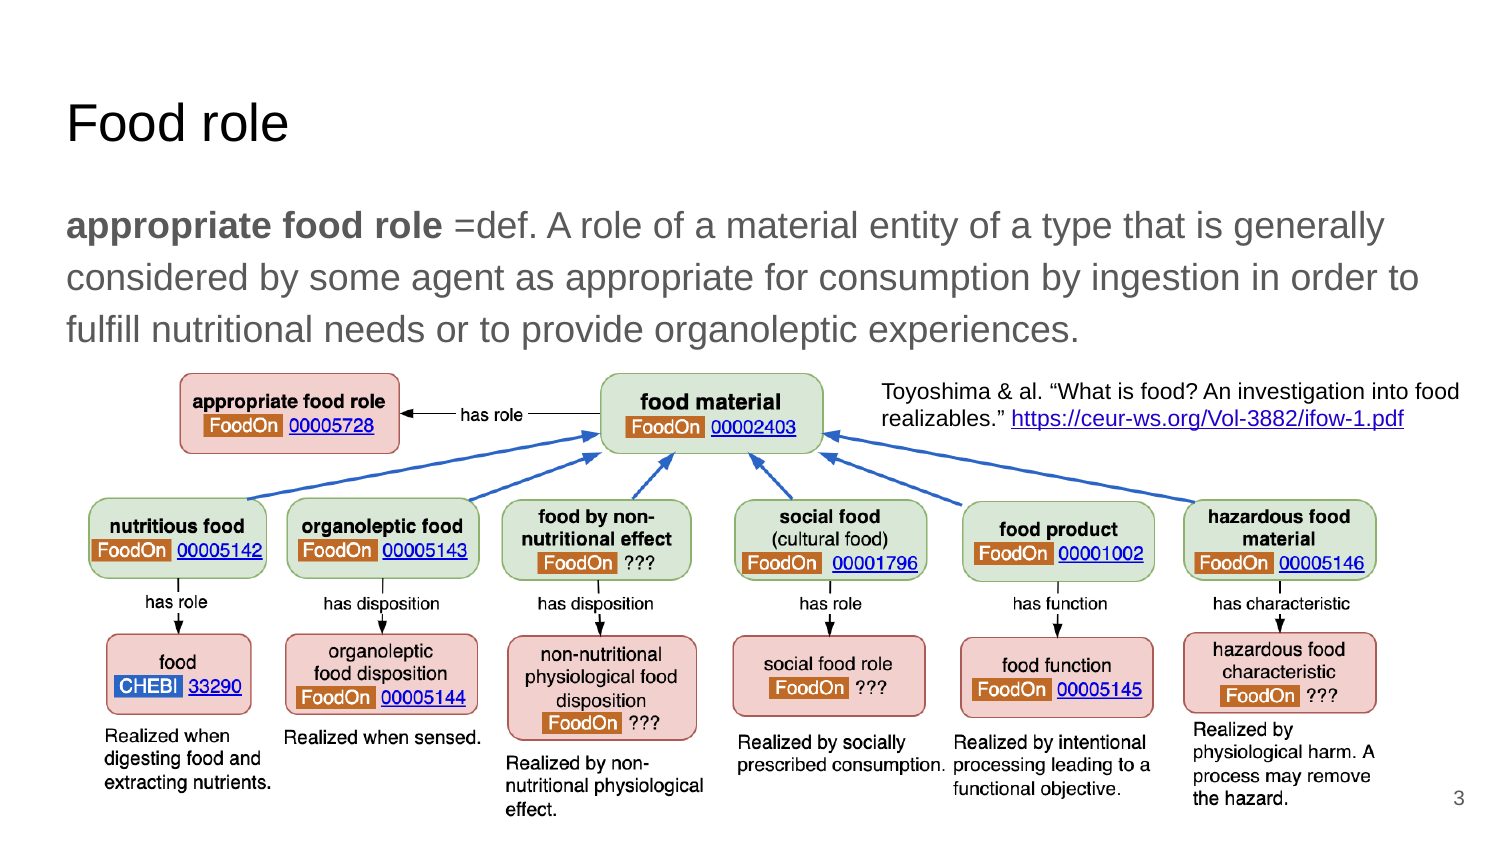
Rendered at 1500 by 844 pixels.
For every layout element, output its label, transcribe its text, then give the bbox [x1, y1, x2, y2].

picture [80, 361, 1390, 830]
text_box Toyoshima & al. “What is food? An investigation into food realizables.” https://ceur-ws.org/Vol-3882/ifow-1.pdf [1390, 361, 1480, 447]
list appropriate food role =def. A role of a material entity of a type that is generally considered by some agent as appropriate for consumption by ingestion in order to fulfill nutritional needs or to provide organoleptic experiences. [51, 179, 1449, 386]
title Food role [51, 72, 1449, 167]
slide_number ‹#› [1393, 764, 1480, 830]
